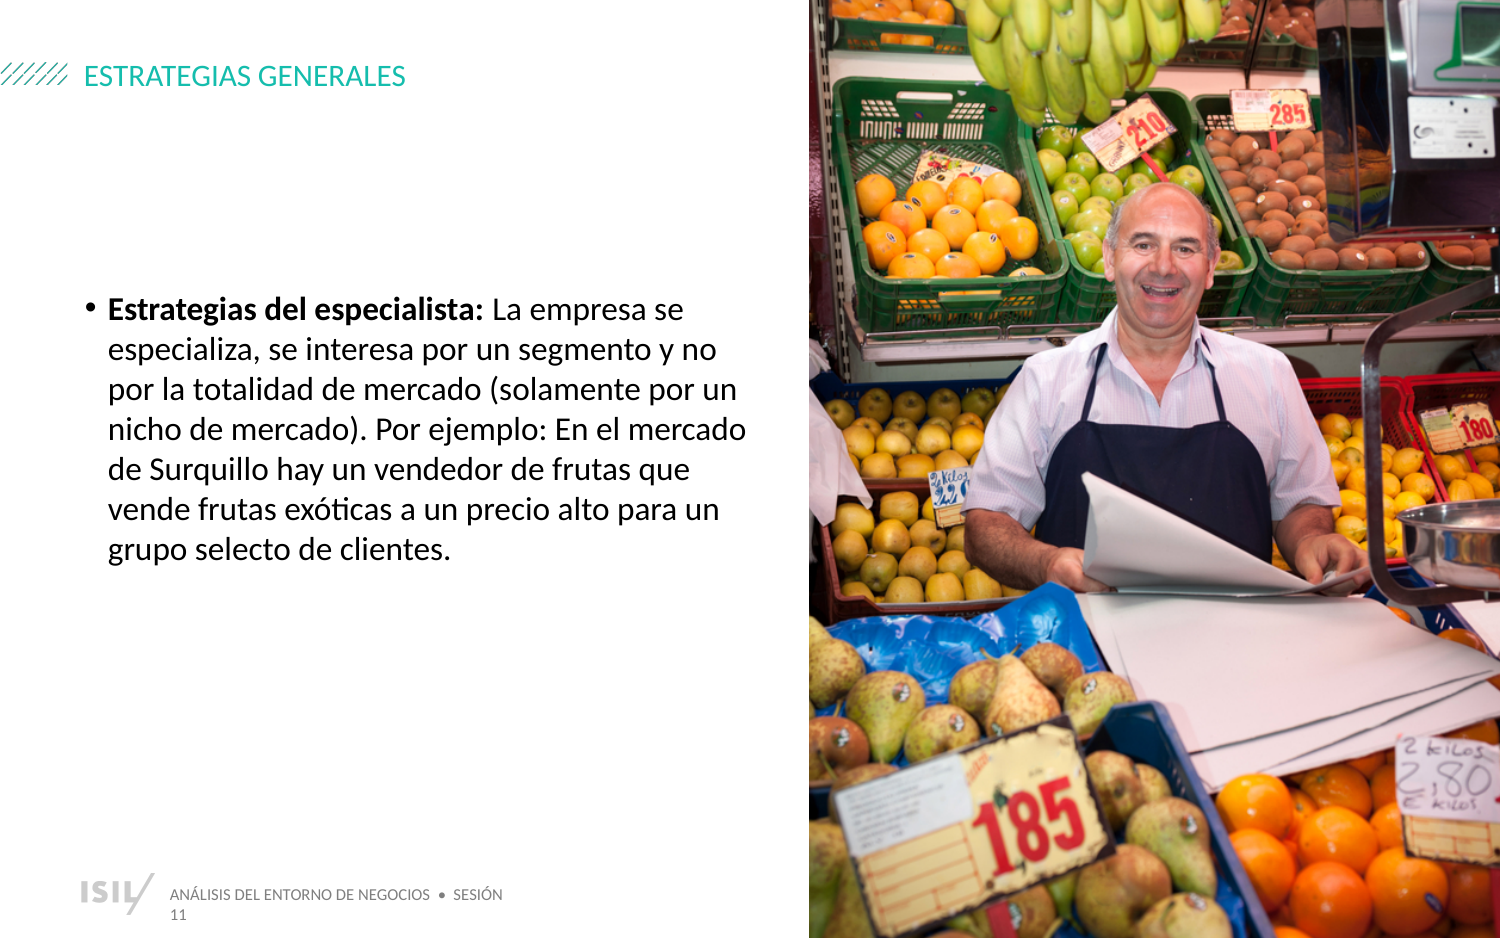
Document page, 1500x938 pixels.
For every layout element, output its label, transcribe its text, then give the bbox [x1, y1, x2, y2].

picture [808, 0, 1500, 938]
text_box ESTRATEGIAS GENERALES [83, 54, 803, 93]
picture [0, 62, 68, 86]
text_box Estrategias del especialista: La empresa se especializa, se interesa por un segmento y no por la totalidad de mercado (solamente por un nicho de mercado). Por ejemplo: En el mercado de Surquillo hay un vendedor de frutas que vende frutas exóticas a un precio alto para un grupo selecto de clientes. [85, 287, 756, 567]
